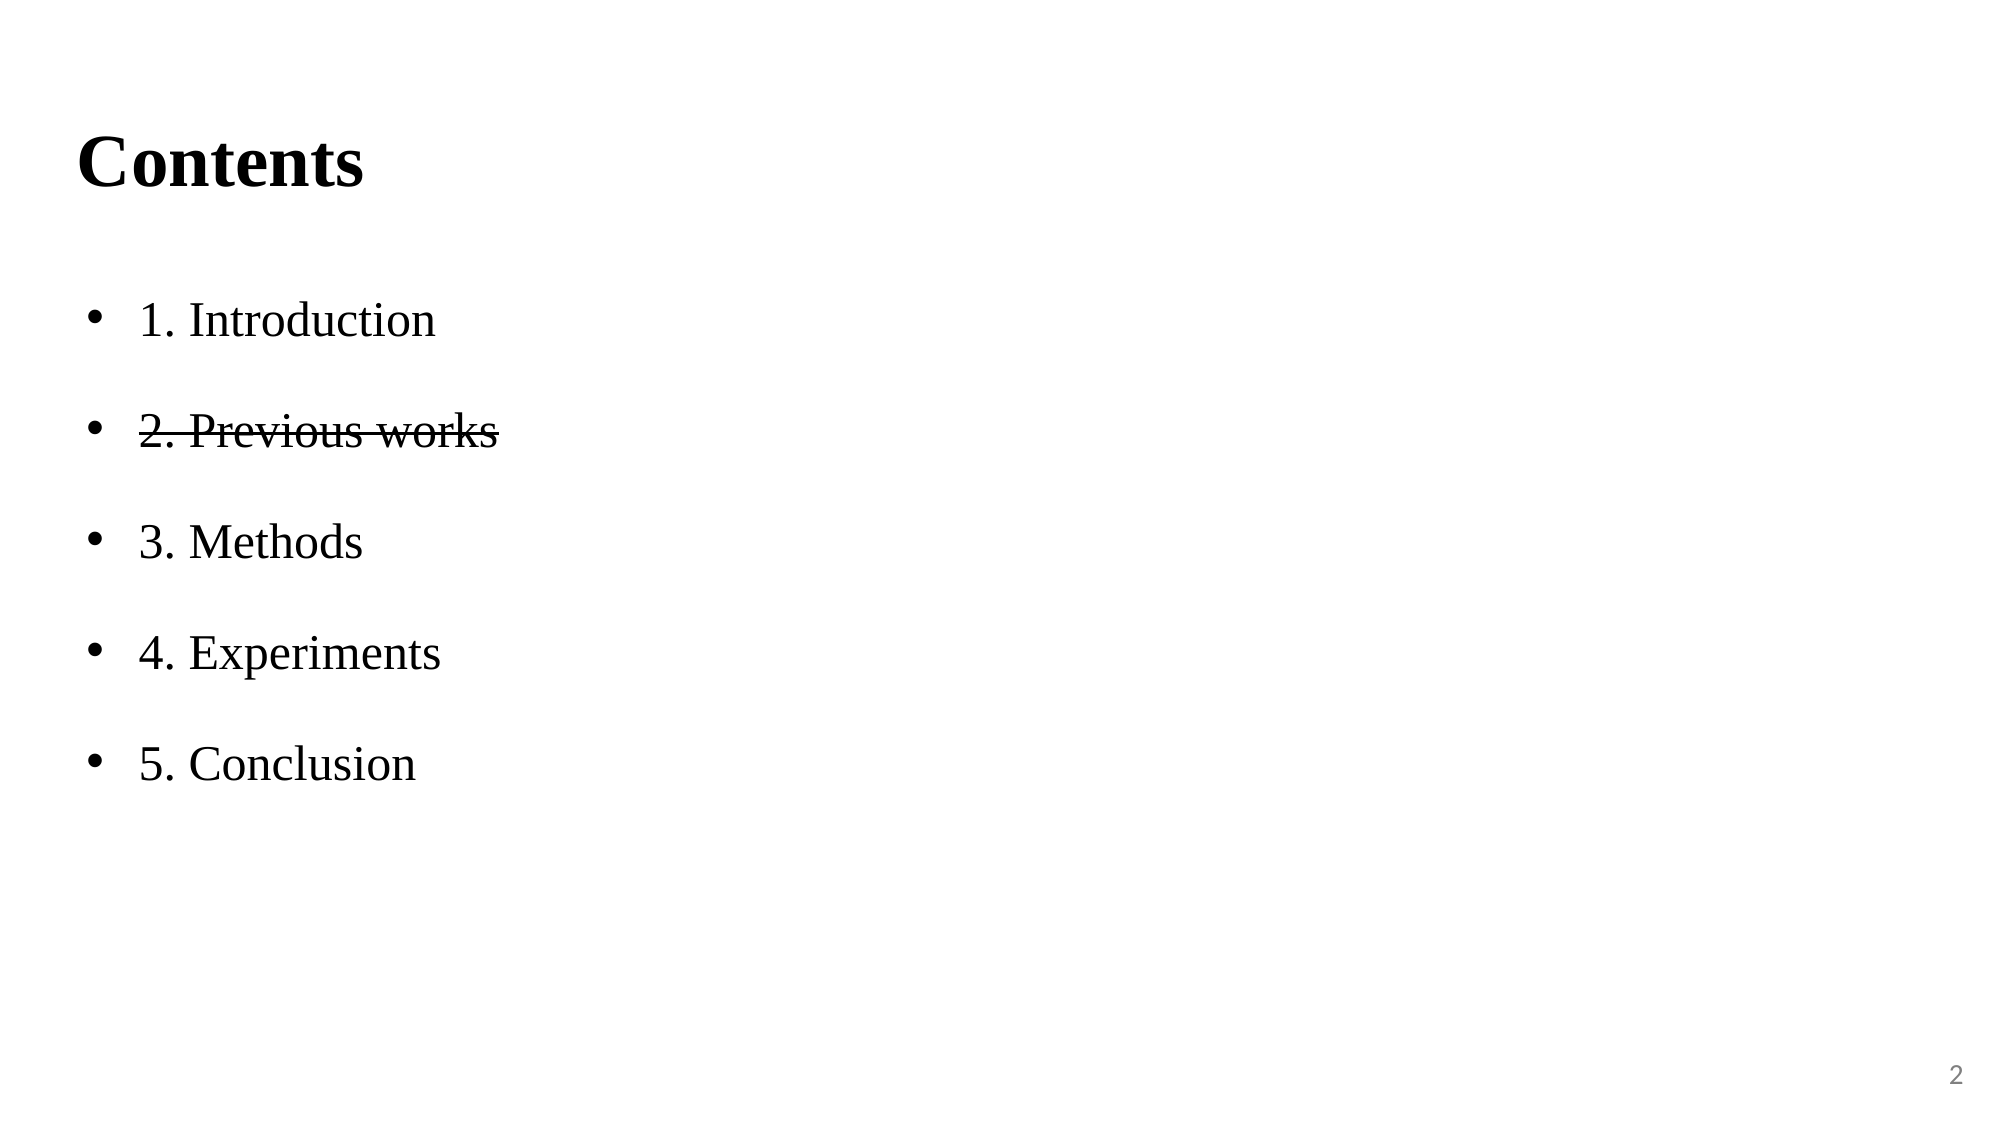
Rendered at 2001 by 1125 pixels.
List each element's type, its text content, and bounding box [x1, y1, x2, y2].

slide_number 2 [1528, 1042, 1979, 1103]
title Contents [61, 53, 1787, 271]
list 1. Introduction 2. Previous works 3. Methods 4. Experiments 5. Conclusion [71, 271, 1778, 999]
